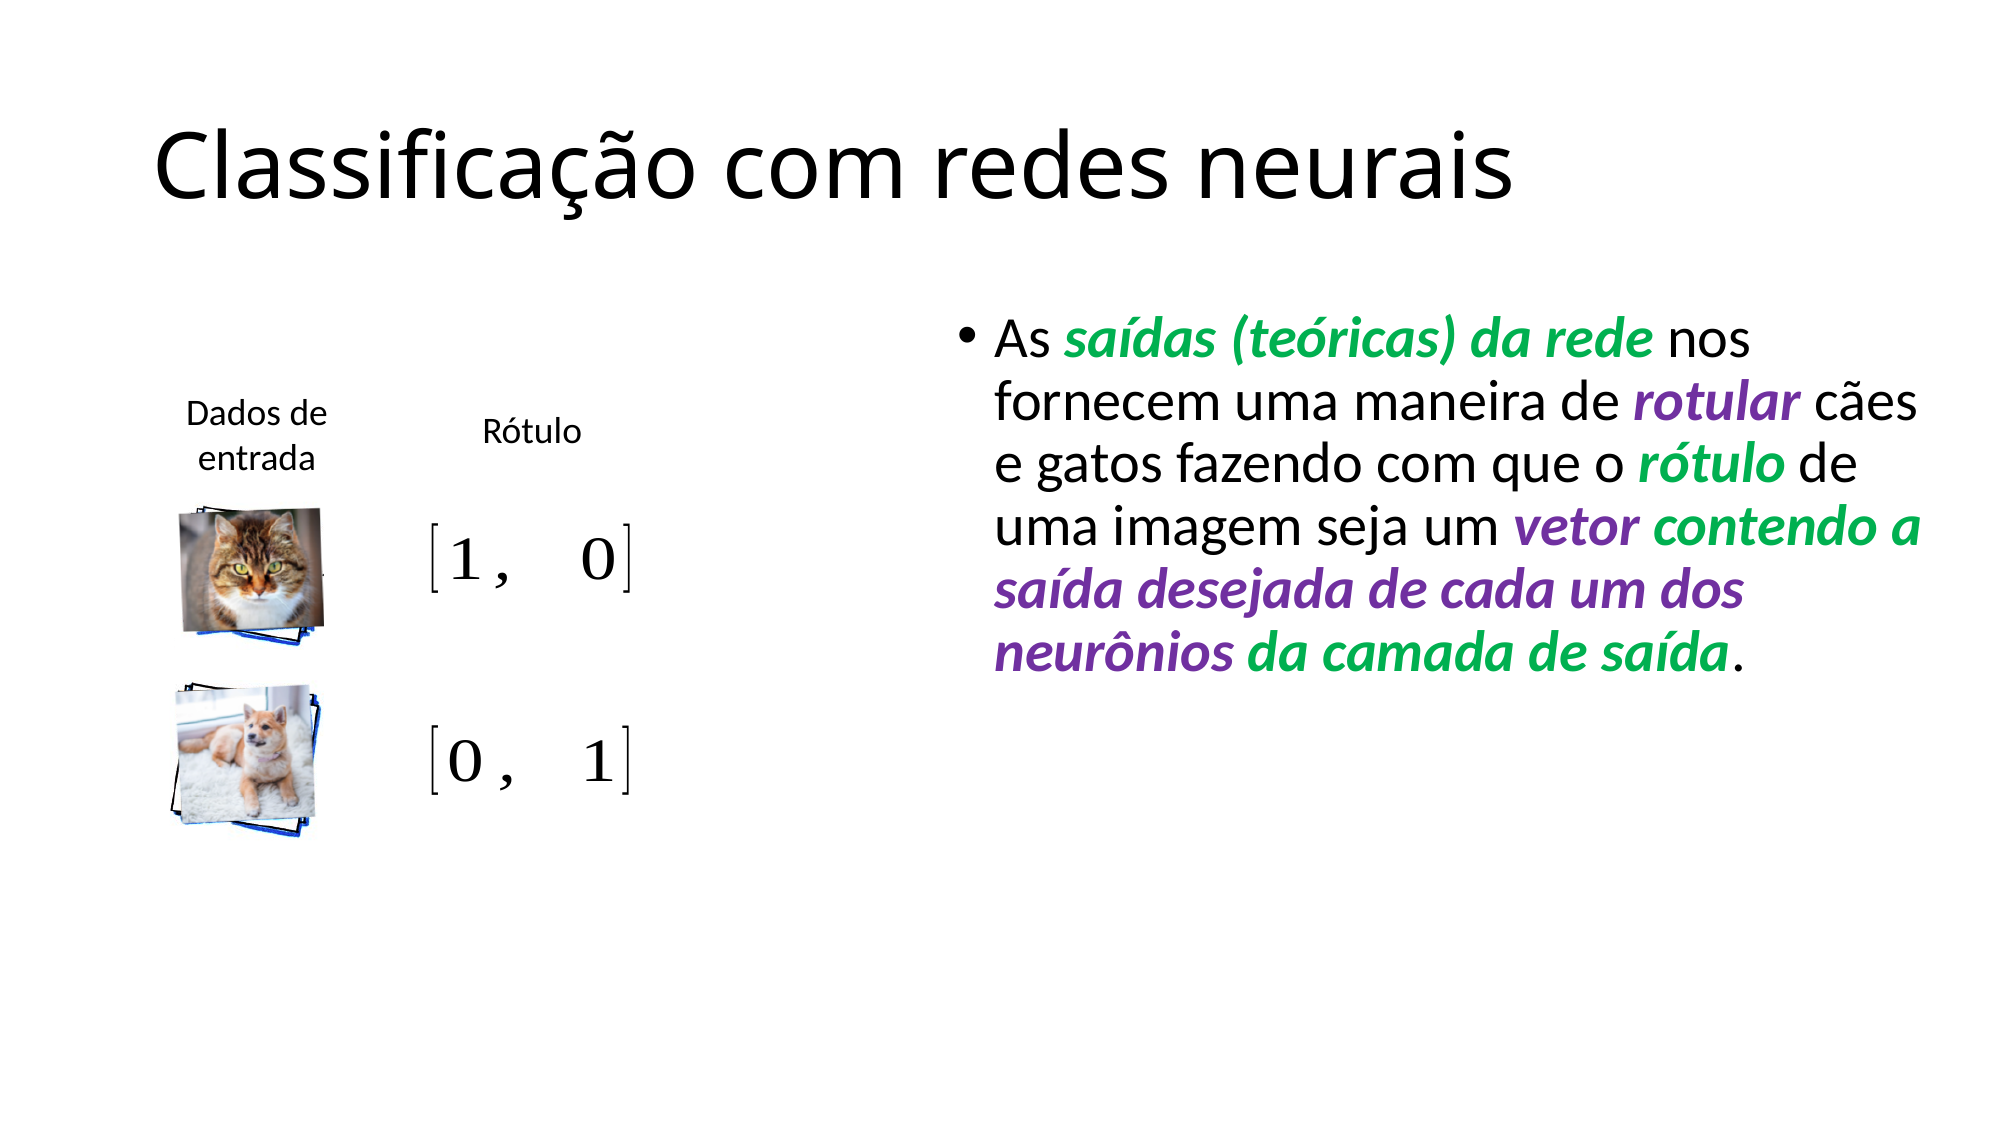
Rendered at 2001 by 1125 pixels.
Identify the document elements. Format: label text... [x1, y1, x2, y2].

picture [169, 500, 324, 650]
list As saídas (teóricas) da rede nos fornecem uma maneira de rotular cães e gatos fazendo com que o rótulo de uma imagem seja um vetor contendo a saída desejada de cada um dos neurônios da camada de saída. [942, 299, 1971, 1125]
text_box Rótulo [444, 398, 620, 459]
picture [169, 679, 324, 844]
text_box Dados de entrada [169, 380, 345, 486]
title Classificação com redes neurais [137, 59, 1863, 278]
